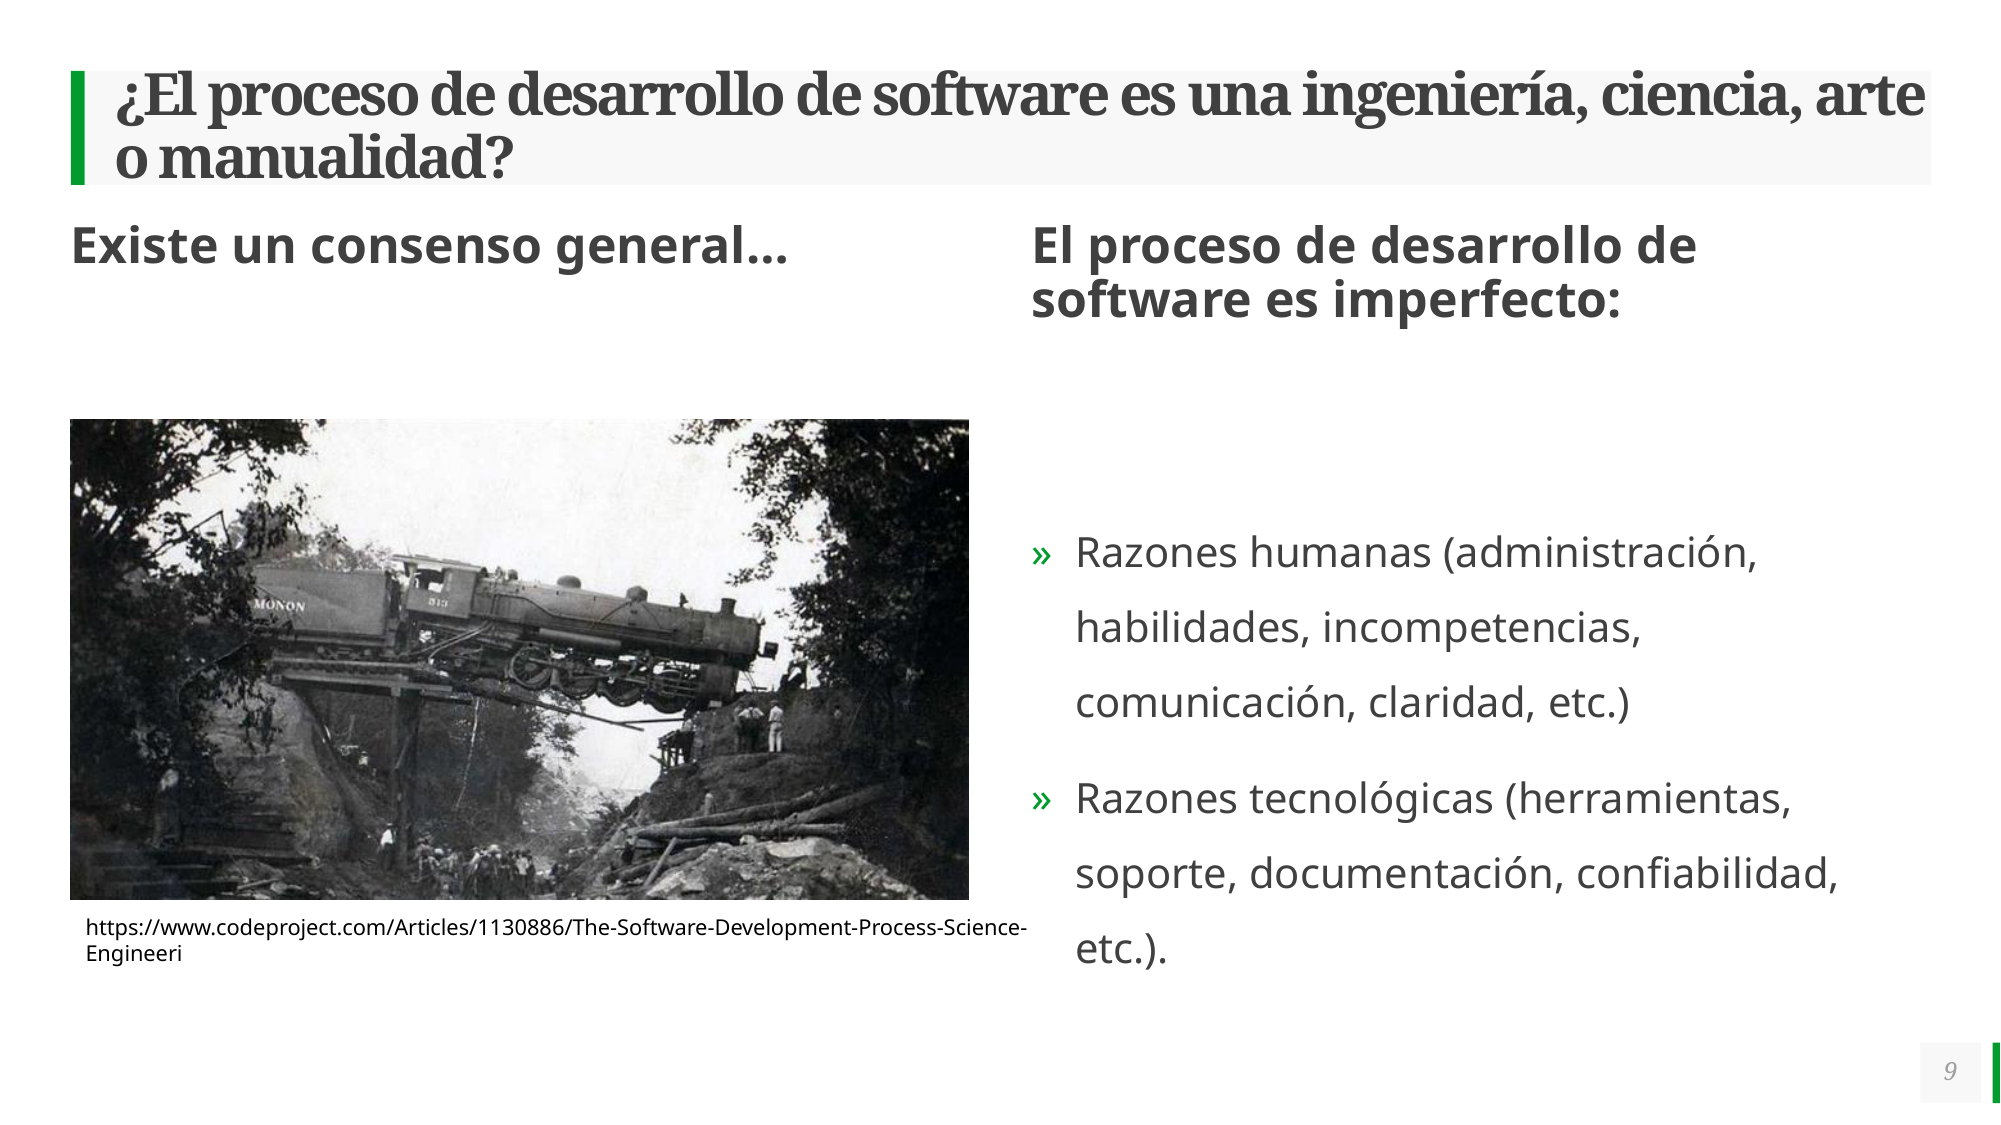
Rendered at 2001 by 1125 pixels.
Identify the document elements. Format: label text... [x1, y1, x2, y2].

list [70, 419, 969, 900]
slide_number 9 [1920, 1042, 1982, 1103]
list Razones humanas (administración, habilidades, incompetencias, comunicación, claridad, etc.) Razones tecnológicas (herramientas, soporte, documentación, confiabilidad, etc.). [1031, 500, 1932, 1006]
list Existe un consenso general… [70, 220, 969, 280]
list El proceso de desarrollo de software es imperfecto: [1031, 220, 1932, 280]
title ¿El proceso de desarrollo de software es una ingeniería, ciencia, arte o manualidad? [84, 70, 1932, 185]
text_box https://www.codeproject.com/Articles/1130886/The-Software-Development-Process-Science-Engineeri [70, 906, 1071, 974]
